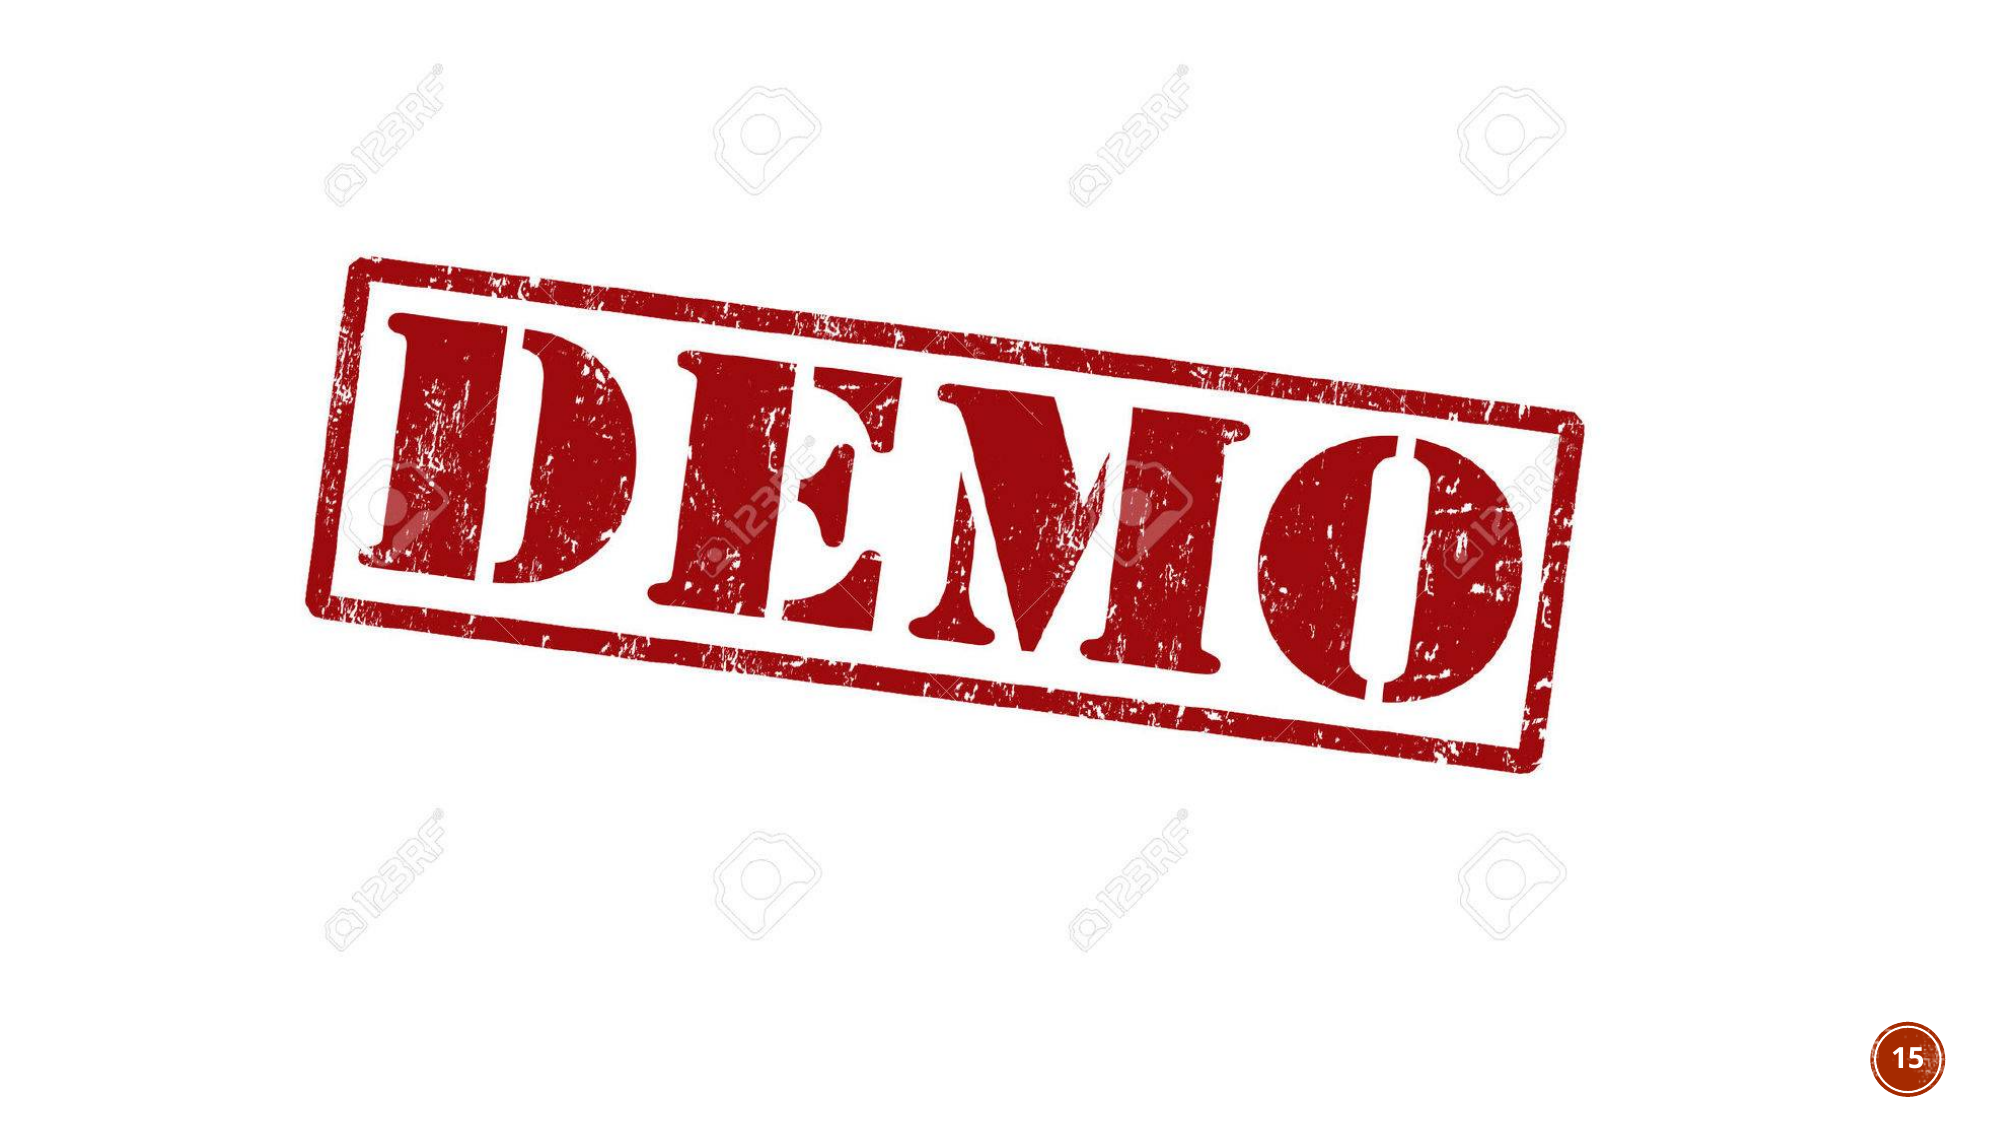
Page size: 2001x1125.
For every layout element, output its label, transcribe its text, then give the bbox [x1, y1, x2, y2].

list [289, 36, 1602, 983]
slide_number 15 [1855, 1028, 1961, 1089]
